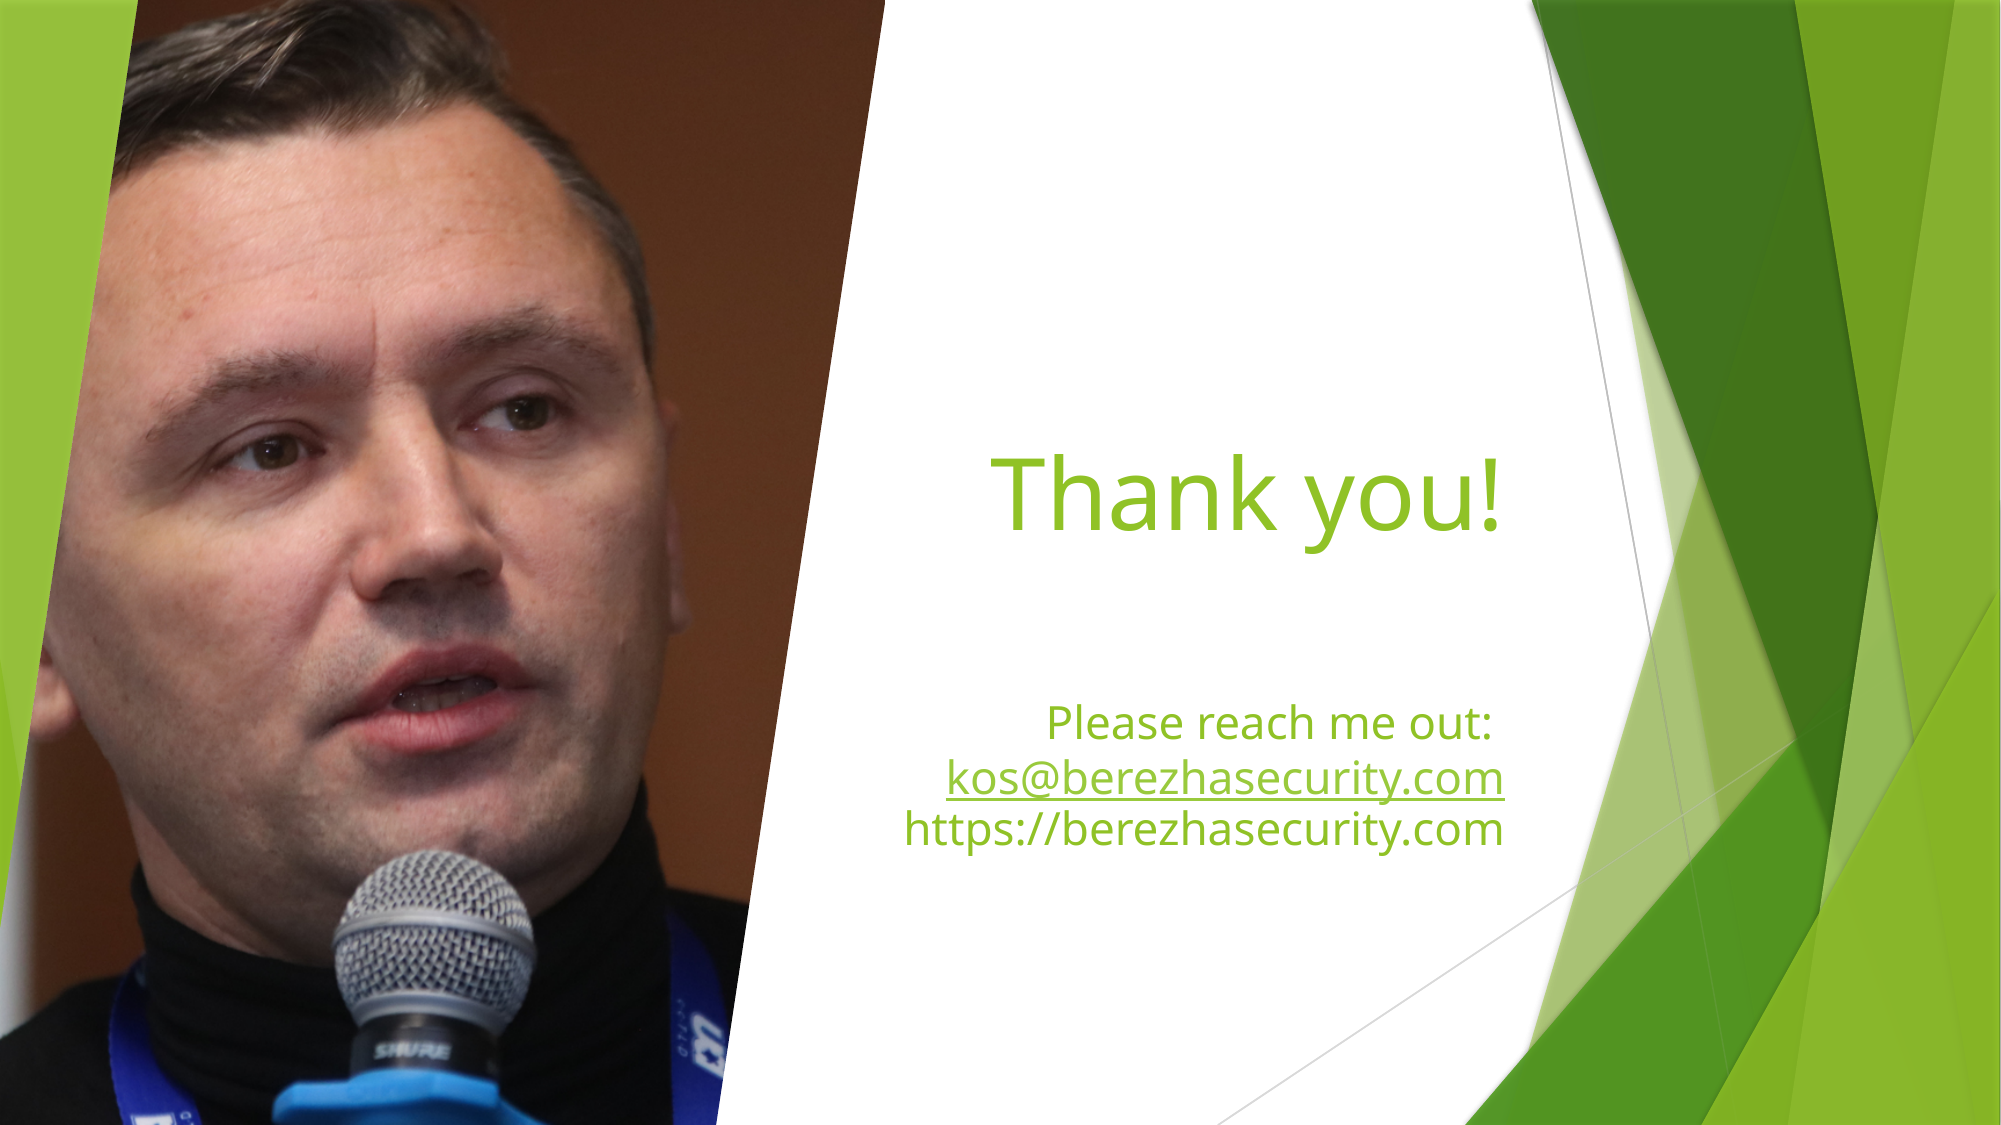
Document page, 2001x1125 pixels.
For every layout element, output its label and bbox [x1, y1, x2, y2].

text_box [887, 0, 2000, 1125]
picture [0, 0, 886, 1125]
